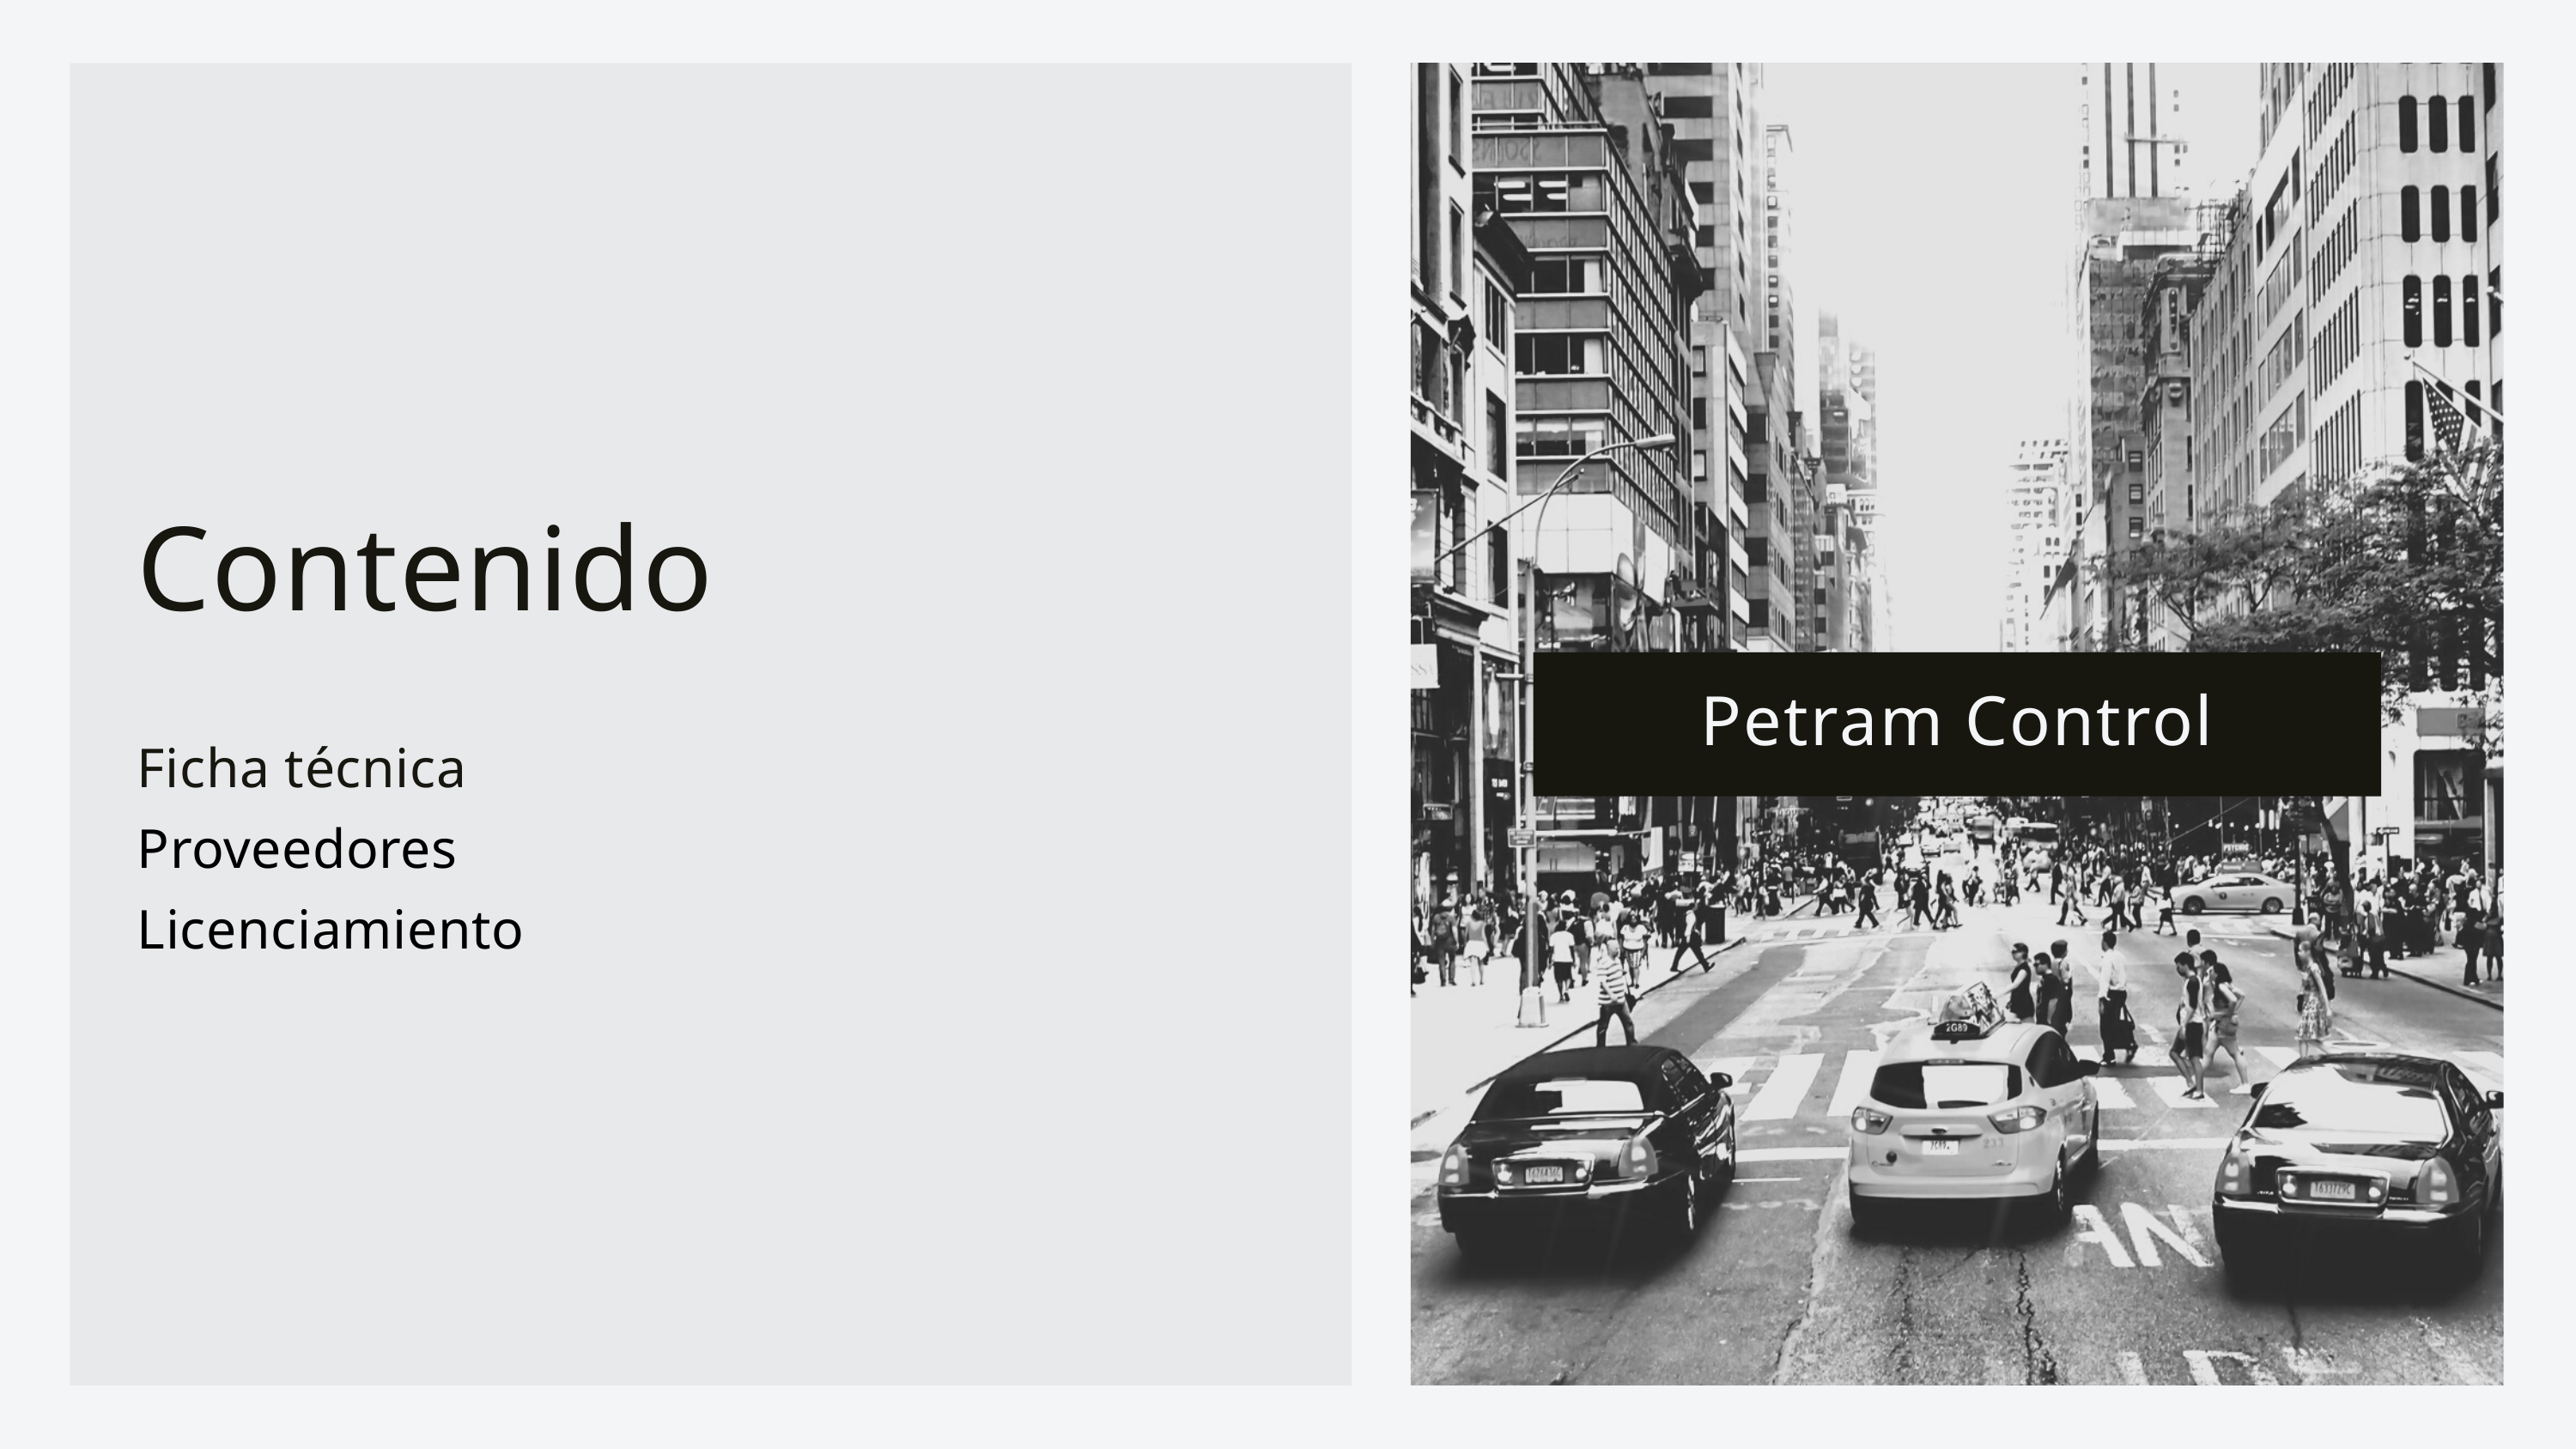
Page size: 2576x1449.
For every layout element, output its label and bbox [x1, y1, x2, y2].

picture [1410, 63, 2504, 1386]
text_box [1533, 652, 2382, 797]
text_box [137, 494, 1285, 954]
text_box [70, 63, 1352, 1385]
